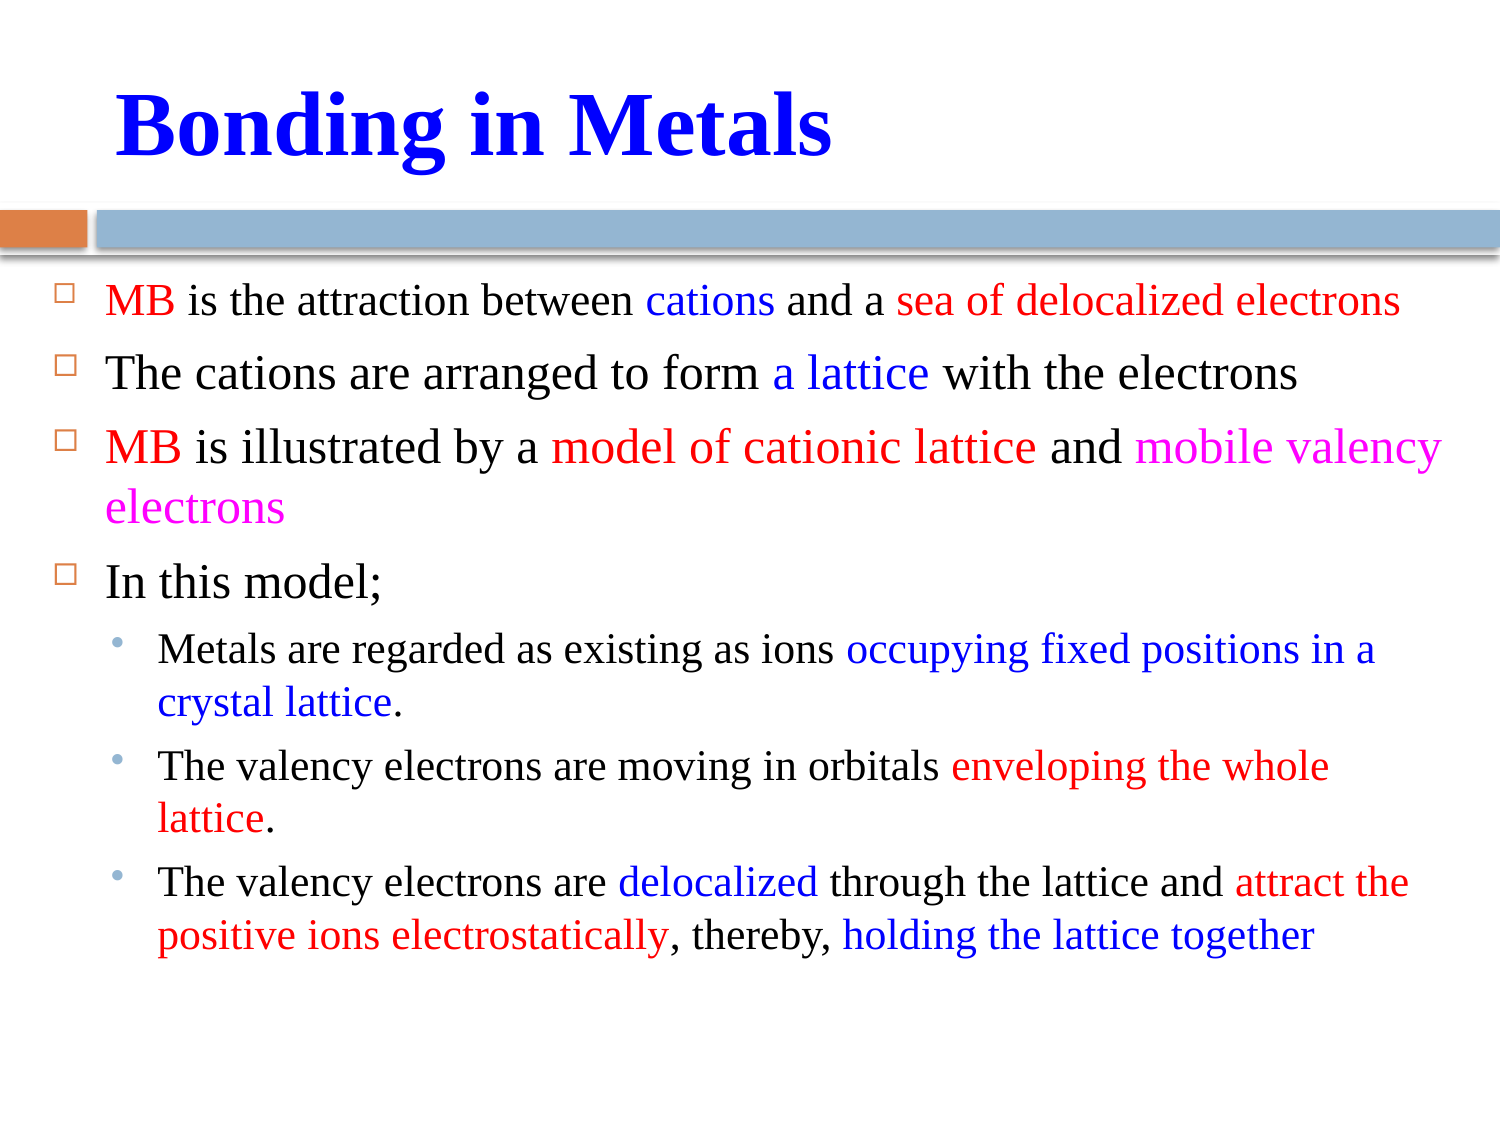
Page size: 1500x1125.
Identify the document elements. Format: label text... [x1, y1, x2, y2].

list MB is the attraction between cations and a sea of delocalized electrons The cations are arranged to form a lattice with the electrons MB is illustrated by a model of cationic lattice and mobile valency electrons In this model; Metals are regarded as existing as ions occupying fixed positions in a crystal lattice. The valency electrons are moving in orbitals enveloping the whole lattice. The valency electrons are delocalized through the lattice and attract the positive ions electrostatically, thereby, holding the lattice together [37, 262, 1463, 1088]
title Bonding in Metals [100, 37, 1438, 200]
